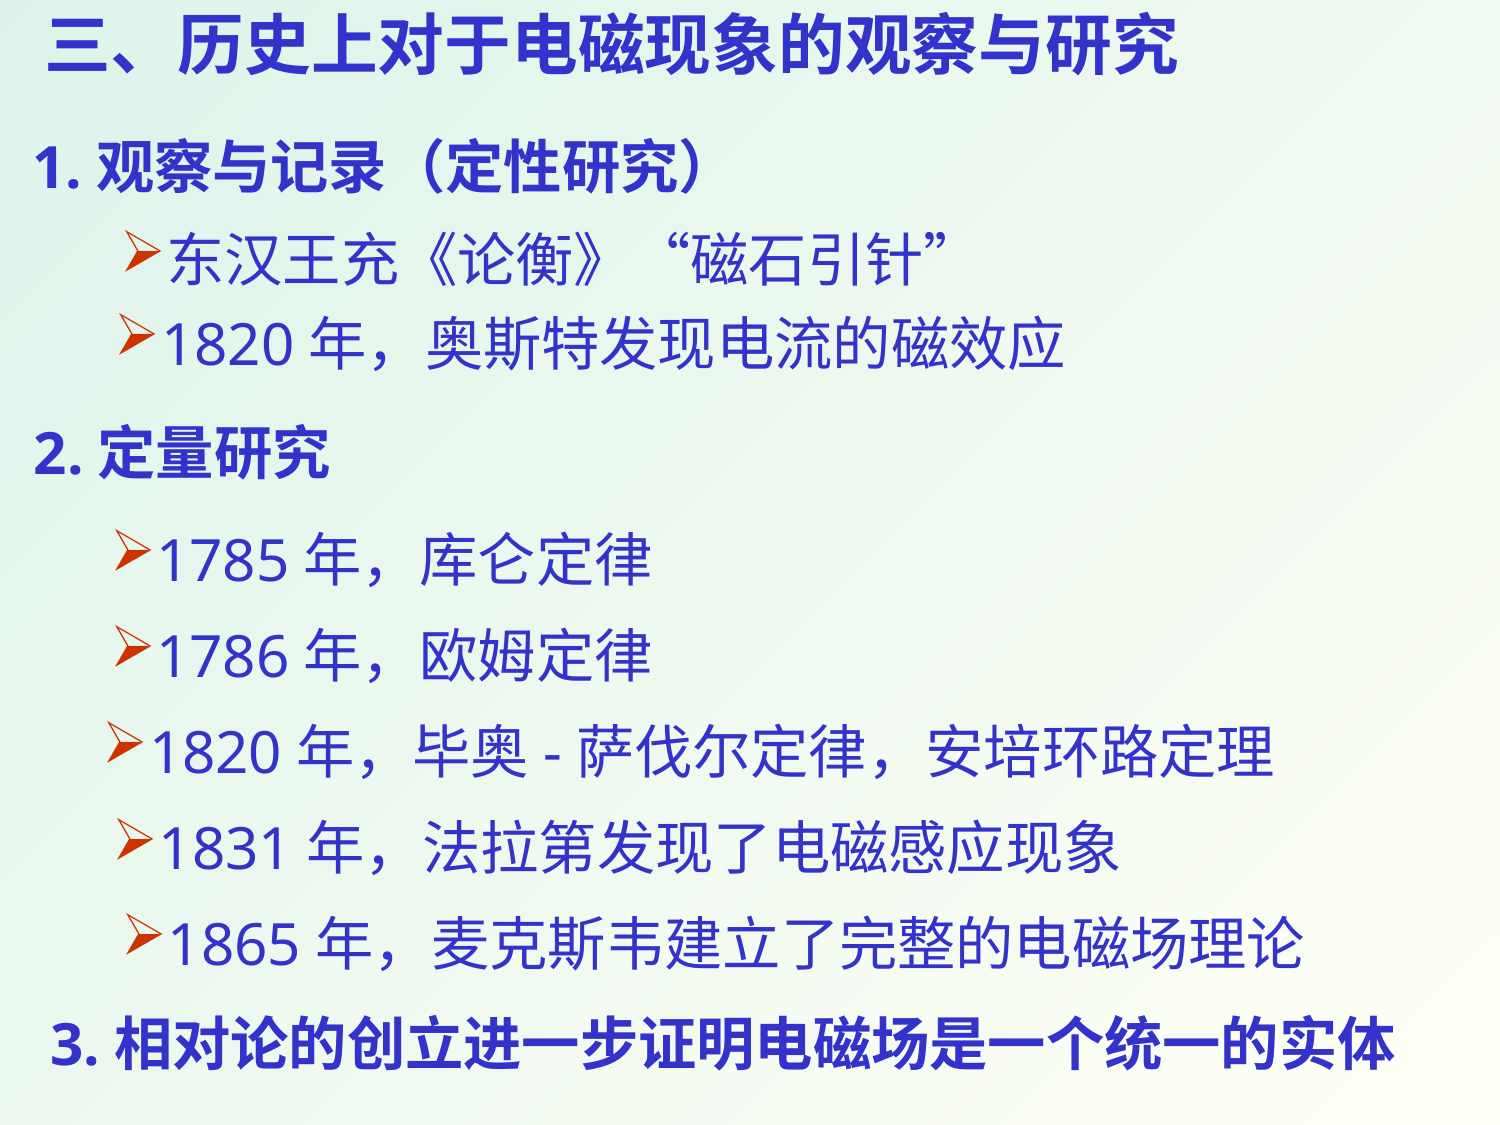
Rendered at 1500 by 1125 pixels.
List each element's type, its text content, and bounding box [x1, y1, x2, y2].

text_box 1820年，奥斯特发现电流的磁效应 [100, 299, 1081, 385]
text_box 东汉王充《论衡》“磁石引针” [105, 216, 997, 301]
text_box 1786年，欧姆定律 [95, 611, 668, 697]
text_box 3.相对论的创立进一步证明电磁场是一个统一的实体 [35, 999, 1477, 1085]
text_box 1820年，毕奥-萨伐尔定律，安培环路定理 [88, 707, 1290, 793]
text_box 2.定量研究 [19, 408, 632, 494]
text_box 1785年，库仑定律 [95, 515, 668, 601]
text_box 三、历史上对于电磁现象的观察与研究 [29, 0, 1205, 91]
text_box 1831年，法拉第发现了电磁感应现象 [97, 803, 1137, 889]
text_box 1865年，麦克斯韦建立了完整的电磁场理论 [106, 899, 1321, 985]
text_box 1.观察与记录（定性研究） [17, 122, 798, 208]
